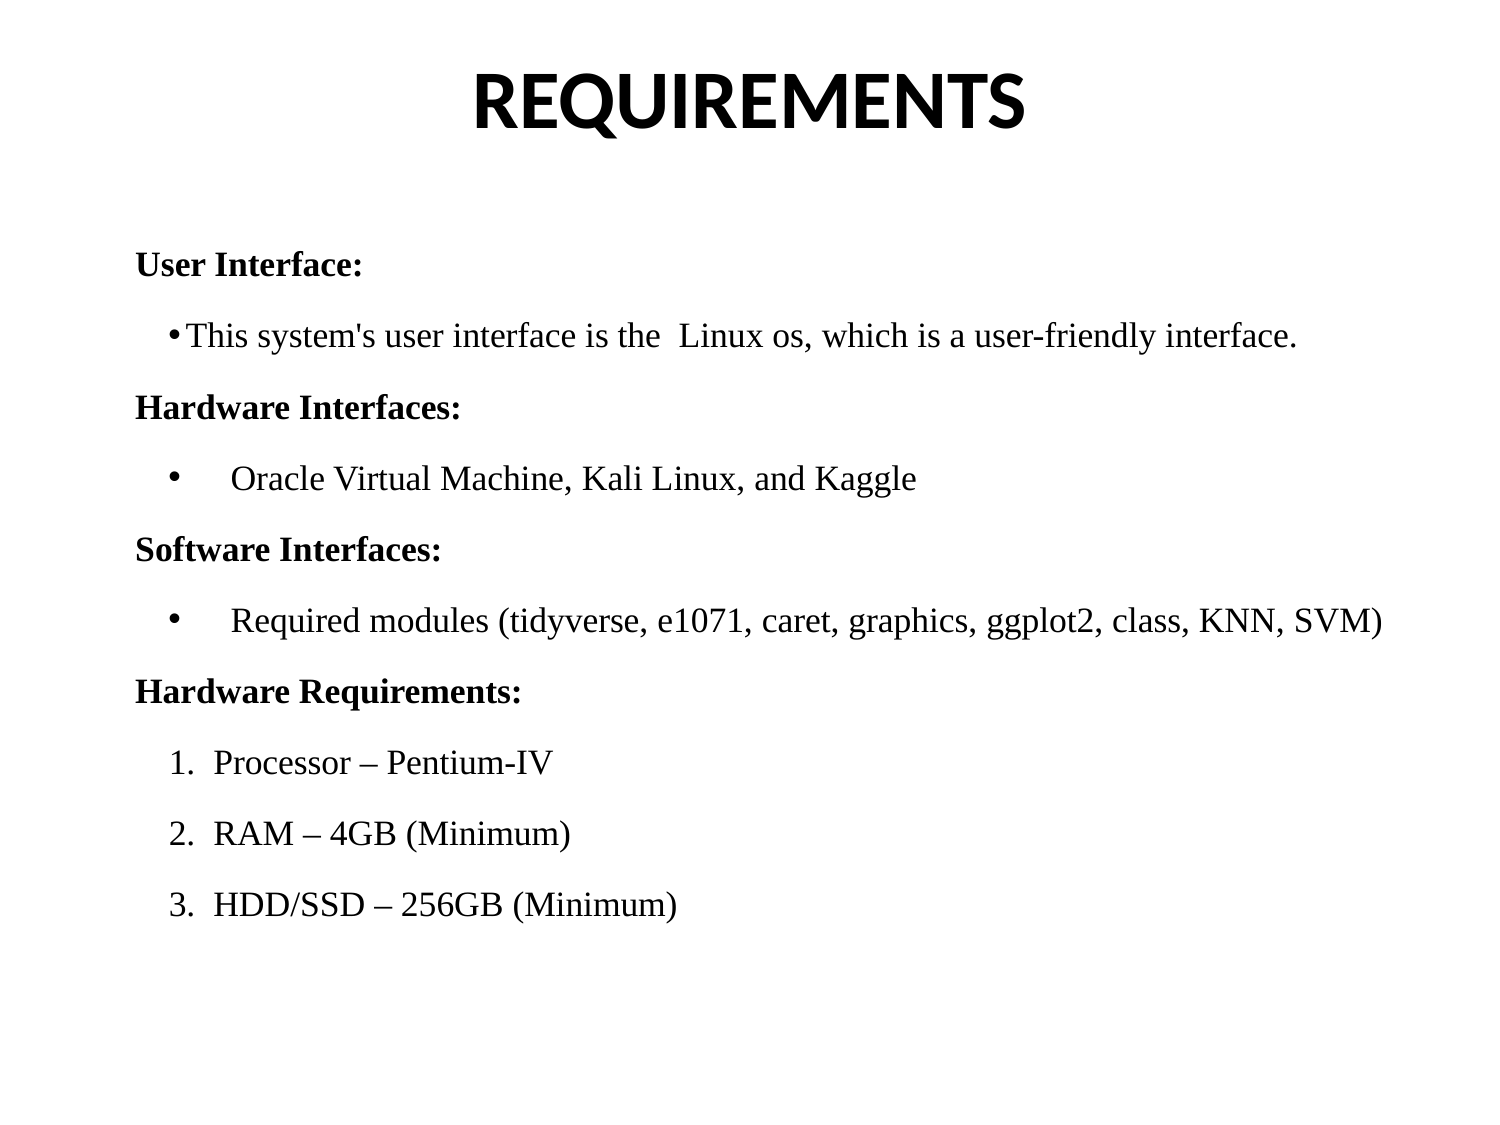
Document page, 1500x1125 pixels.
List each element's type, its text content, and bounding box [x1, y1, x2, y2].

list User Interface: This system's user interface is the Linux os, which is a user-friendly interface. Hardware Interfaces: Oracle Virtual Machine, Kali Linux, and Kaggle Software Interfaces: Required modules (tidyverse, e1071, caret, graphics, ggplot2, class, KNN, SVM) Hardware Requirements: Processor – Pentium-IV RAM – 4GB (Minimum) HDD/SSD – 256GB (Minimum) [62, 212, 1413, 955]
title REQUIREMENTS [75, 1, 1425, 189]
